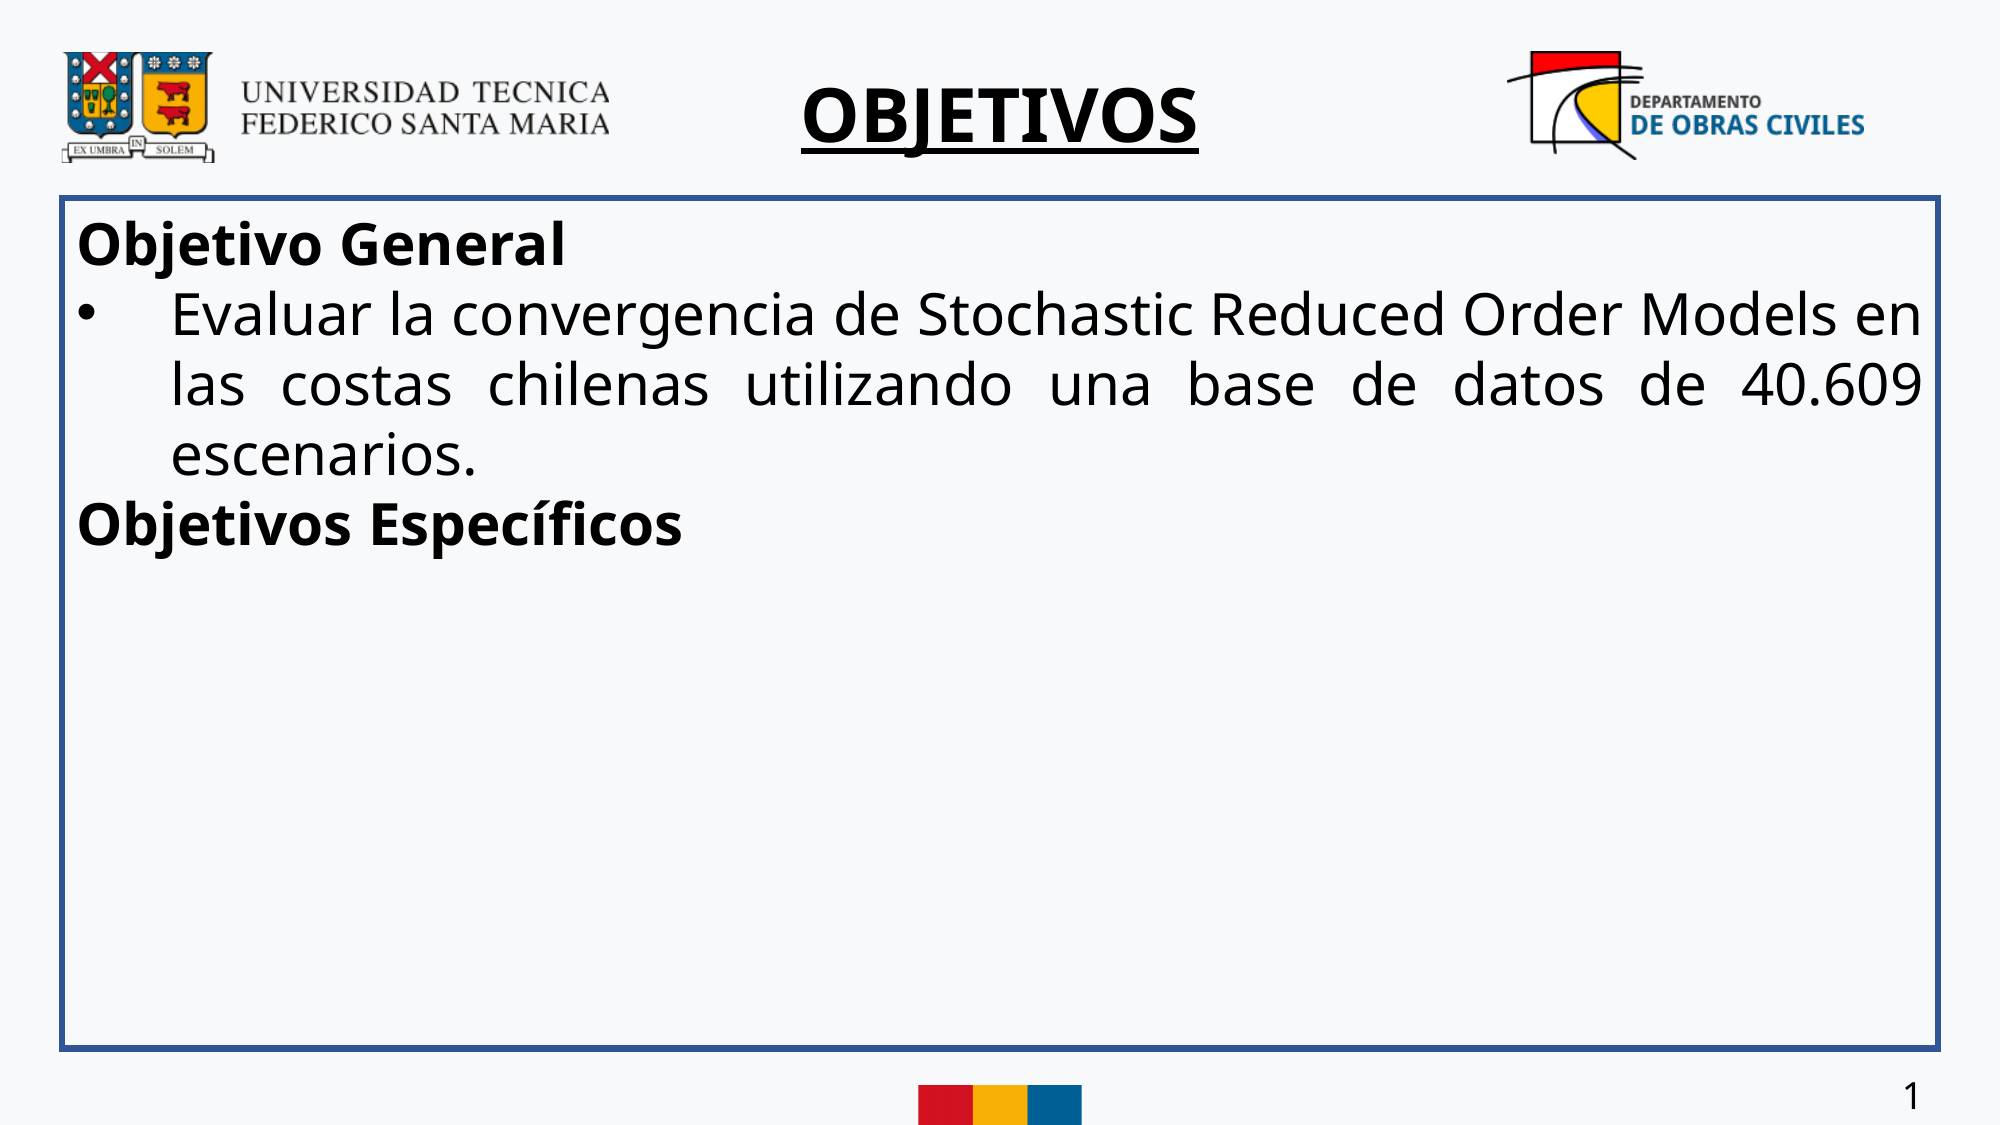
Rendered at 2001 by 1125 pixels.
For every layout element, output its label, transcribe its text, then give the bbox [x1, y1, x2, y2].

text_box 19 [1867, 1064, 1939, 1125]
text_box [61, 565, 1939, 1050]
text_box OBJETIVOS [760, 70, 1240, 182]
picture [61, 51, 609, 163]
picture [918, 1085, 1082, 1125]
picture [1507, 51, 1939, 163]
text_box Objetivo General Evaluar la convergencia de Stochastic Reduced Order Models en las costas chilenas utilizando una base de datos de 40.609 escenarios. Objetivos Específicos [61, 199, 1939, 565]
